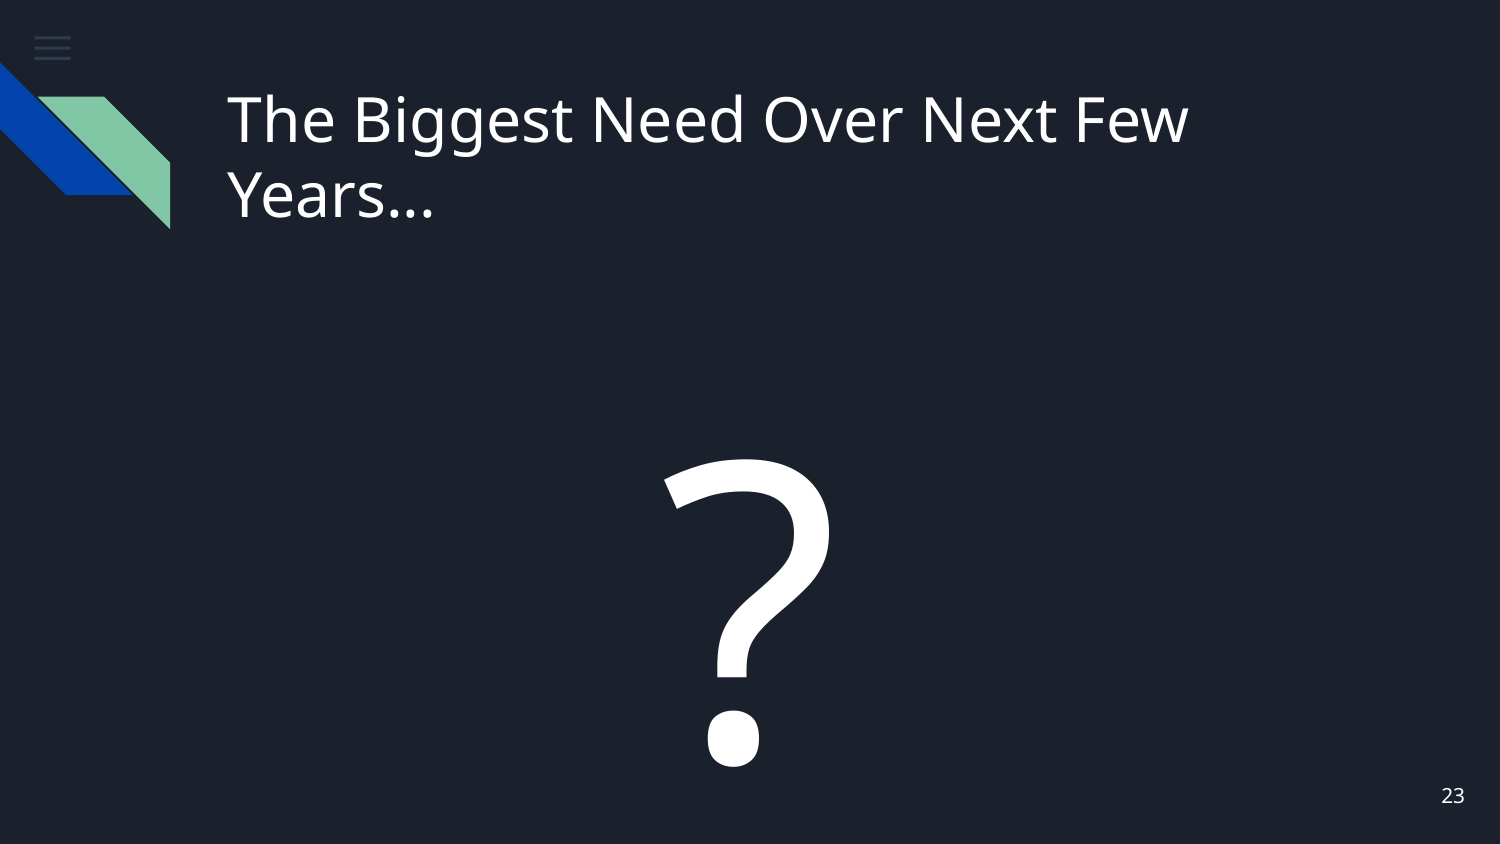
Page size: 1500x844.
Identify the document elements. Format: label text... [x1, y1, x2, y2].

list ? [172, 254, 1328, 732]
slide_number 22 [1389, 764, 1480, 830]
title The Biggest Need Over Next Few Years... [212, 64, 1368, 215]
